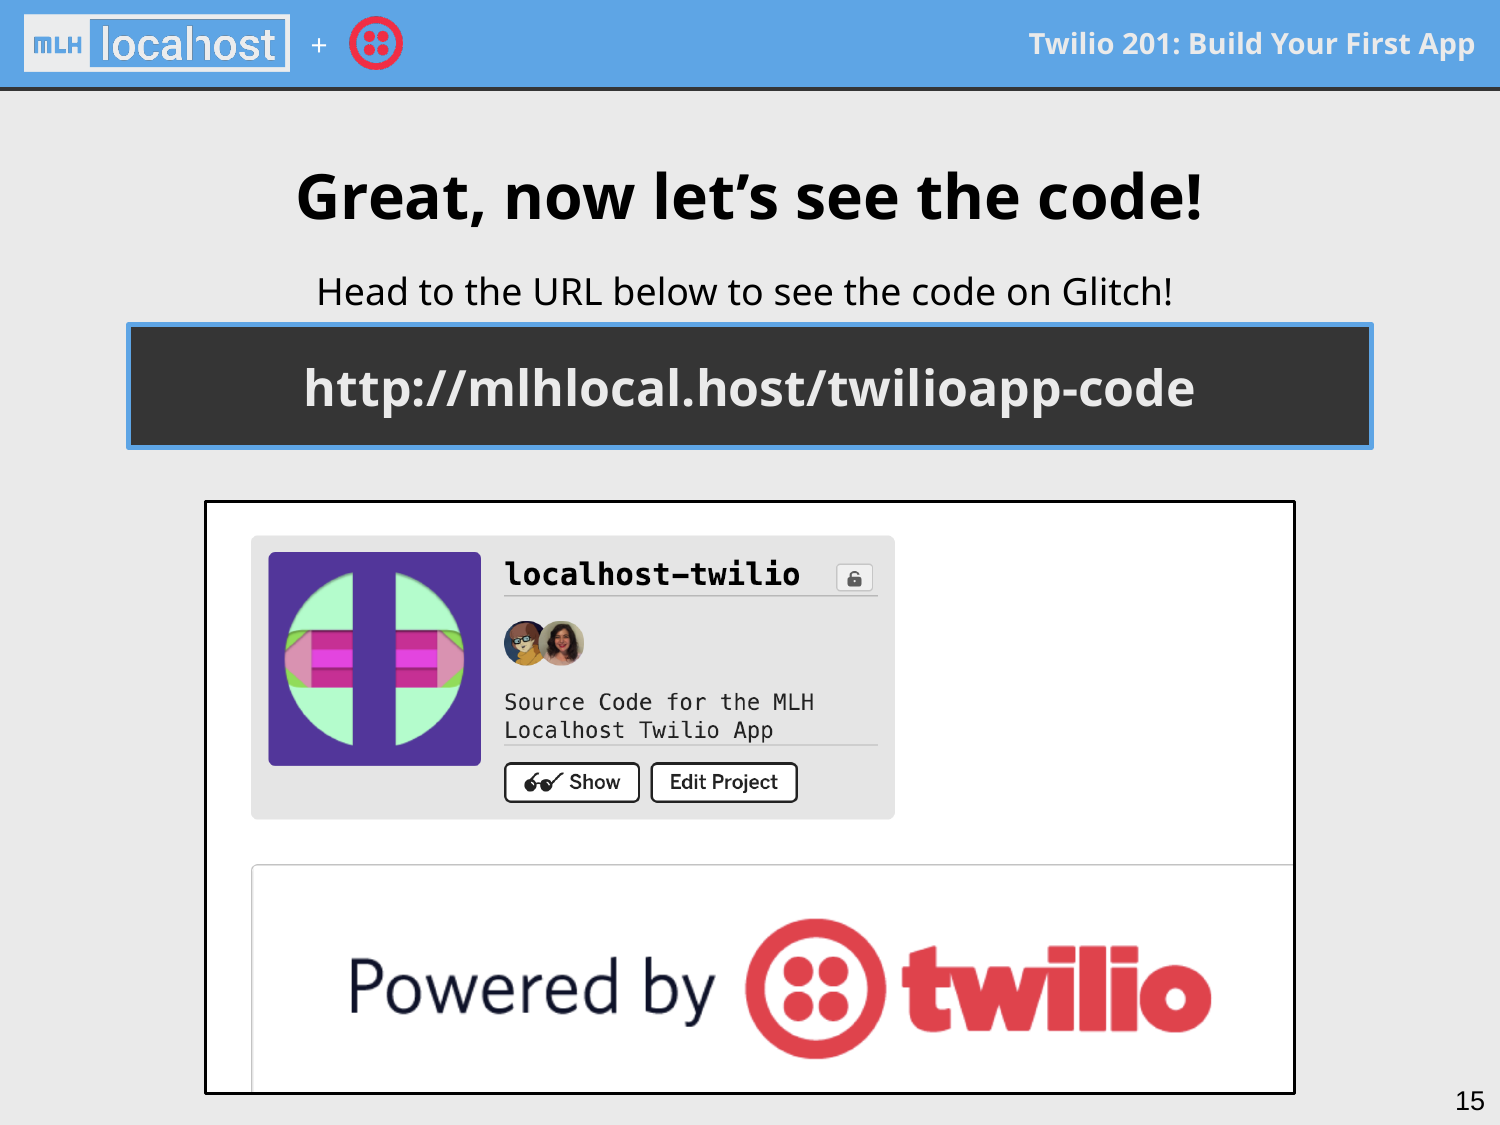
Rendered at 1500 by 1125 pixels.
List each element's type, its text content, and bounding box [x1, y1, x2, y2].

text_box http://mlhlocal.host/twilioapp-code [128, 324, 1372, 448]
title Great, now let’s see the code! [147, 135, 1352, 245]
picture [347, 14, 405, 72]
picture [24, 14, 290, 72]
text_box Head to the URL below to see the code on Glitch! [47, 245, 1453, 345]
picture [206, 502, 1294, 1093]
